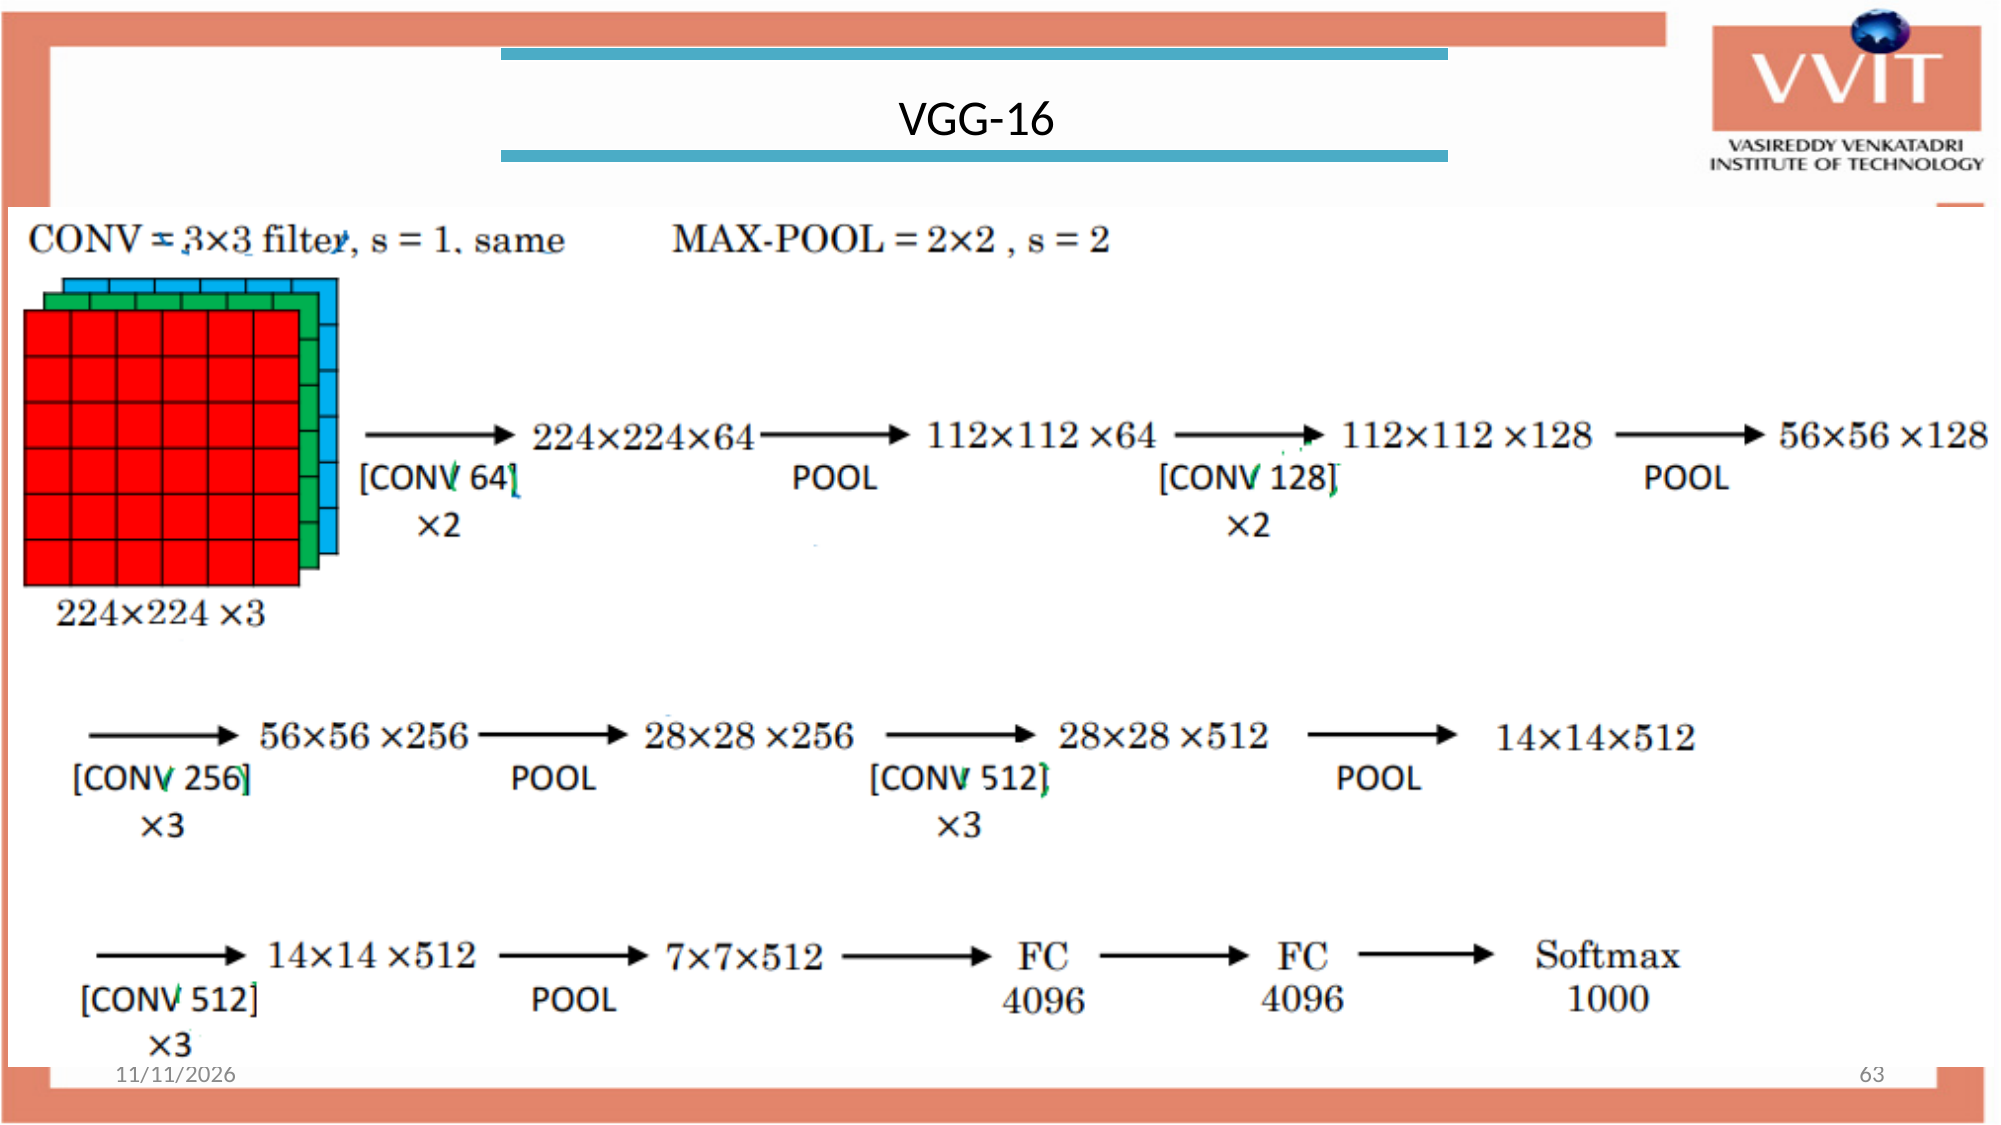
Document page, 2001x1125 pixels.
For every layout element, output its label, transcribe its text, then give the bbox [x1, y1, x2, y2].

text_box VGG-16 [500, 53, 1454, 156]
slide_number 63 [1433, 1078, 1900, 1103]
text_box [500, 47, 1449, 61]
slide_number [99, 1078, 567, 1103]
text_box [500, 149, 1449, 163]
picture [0, 0, 2001, 1125]
